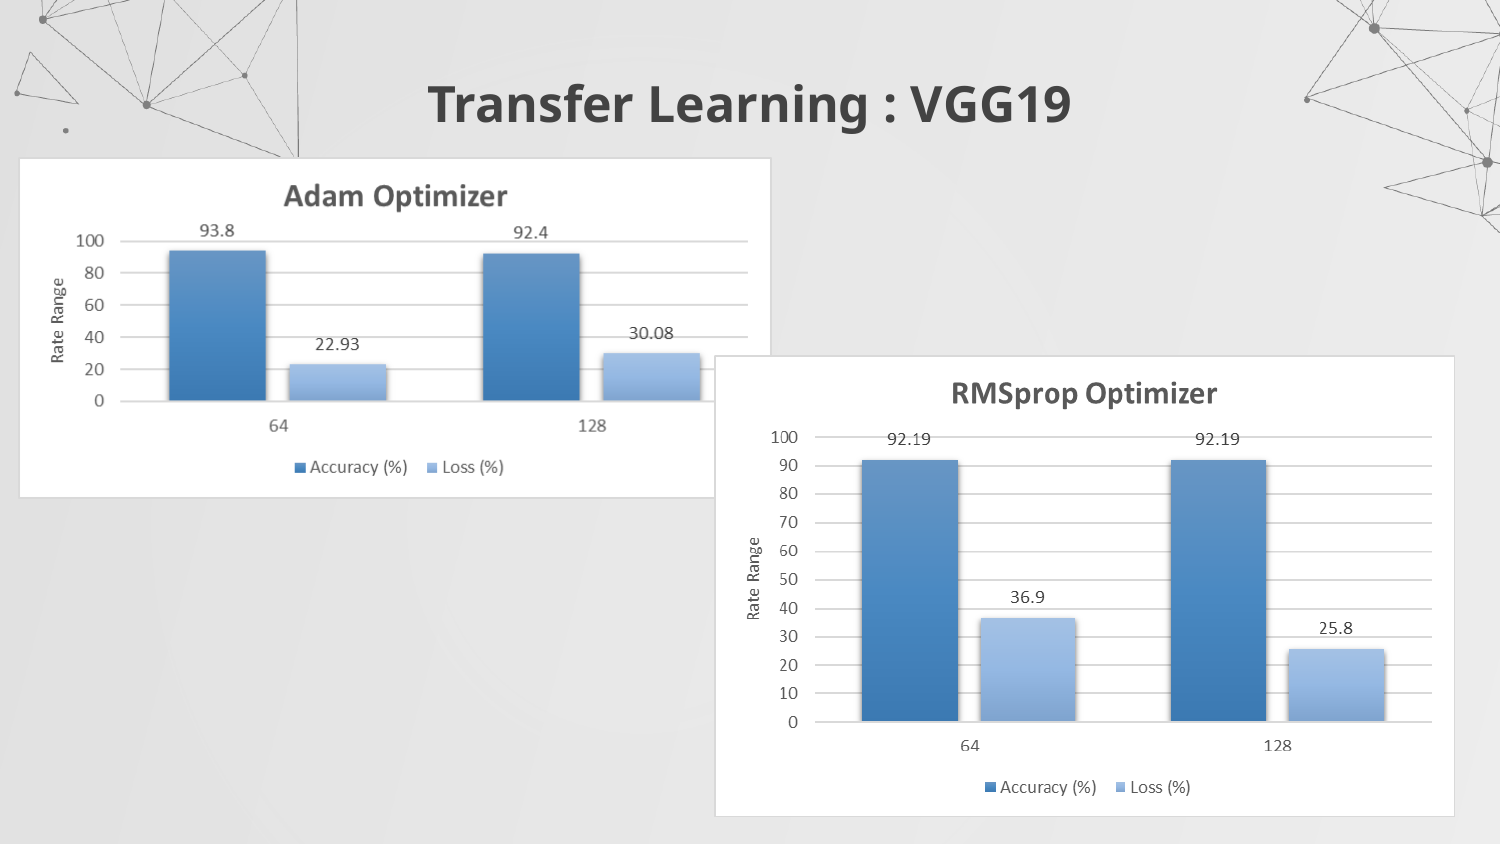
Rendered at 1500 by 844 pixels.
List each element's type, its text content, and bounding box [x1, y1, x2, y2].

picture [0, 0, 1500, 844]
title Transfer Learning : VGG19 [322, 57, 1178, 214]
